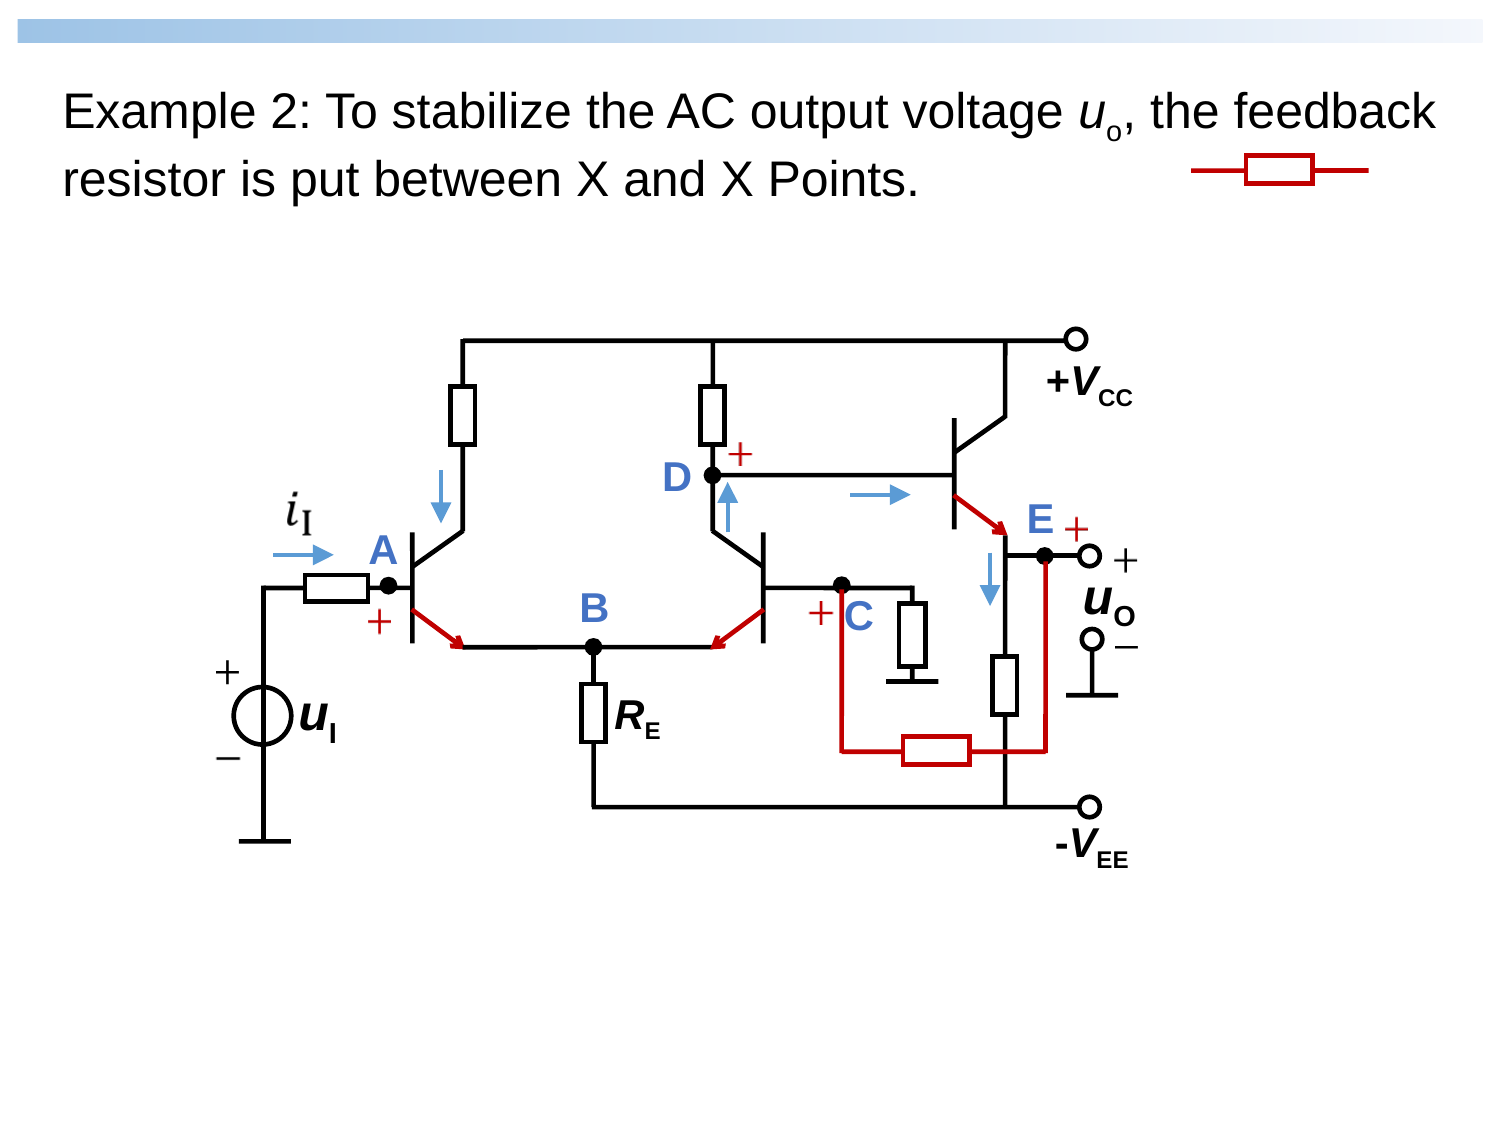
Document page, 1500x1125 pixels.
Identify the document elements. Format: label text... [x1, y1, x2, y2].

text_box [841, 561, 1046, 765]
text_box Example 2: To stabilize the AC output voltage uo, the feedback resistor is put between X and X Points. [47, 71, 1465, 215]
text_box [17, 18, 1483, 44]
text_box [1191, 155, 1369, 184]
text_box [193, 328, 1180, 887]
